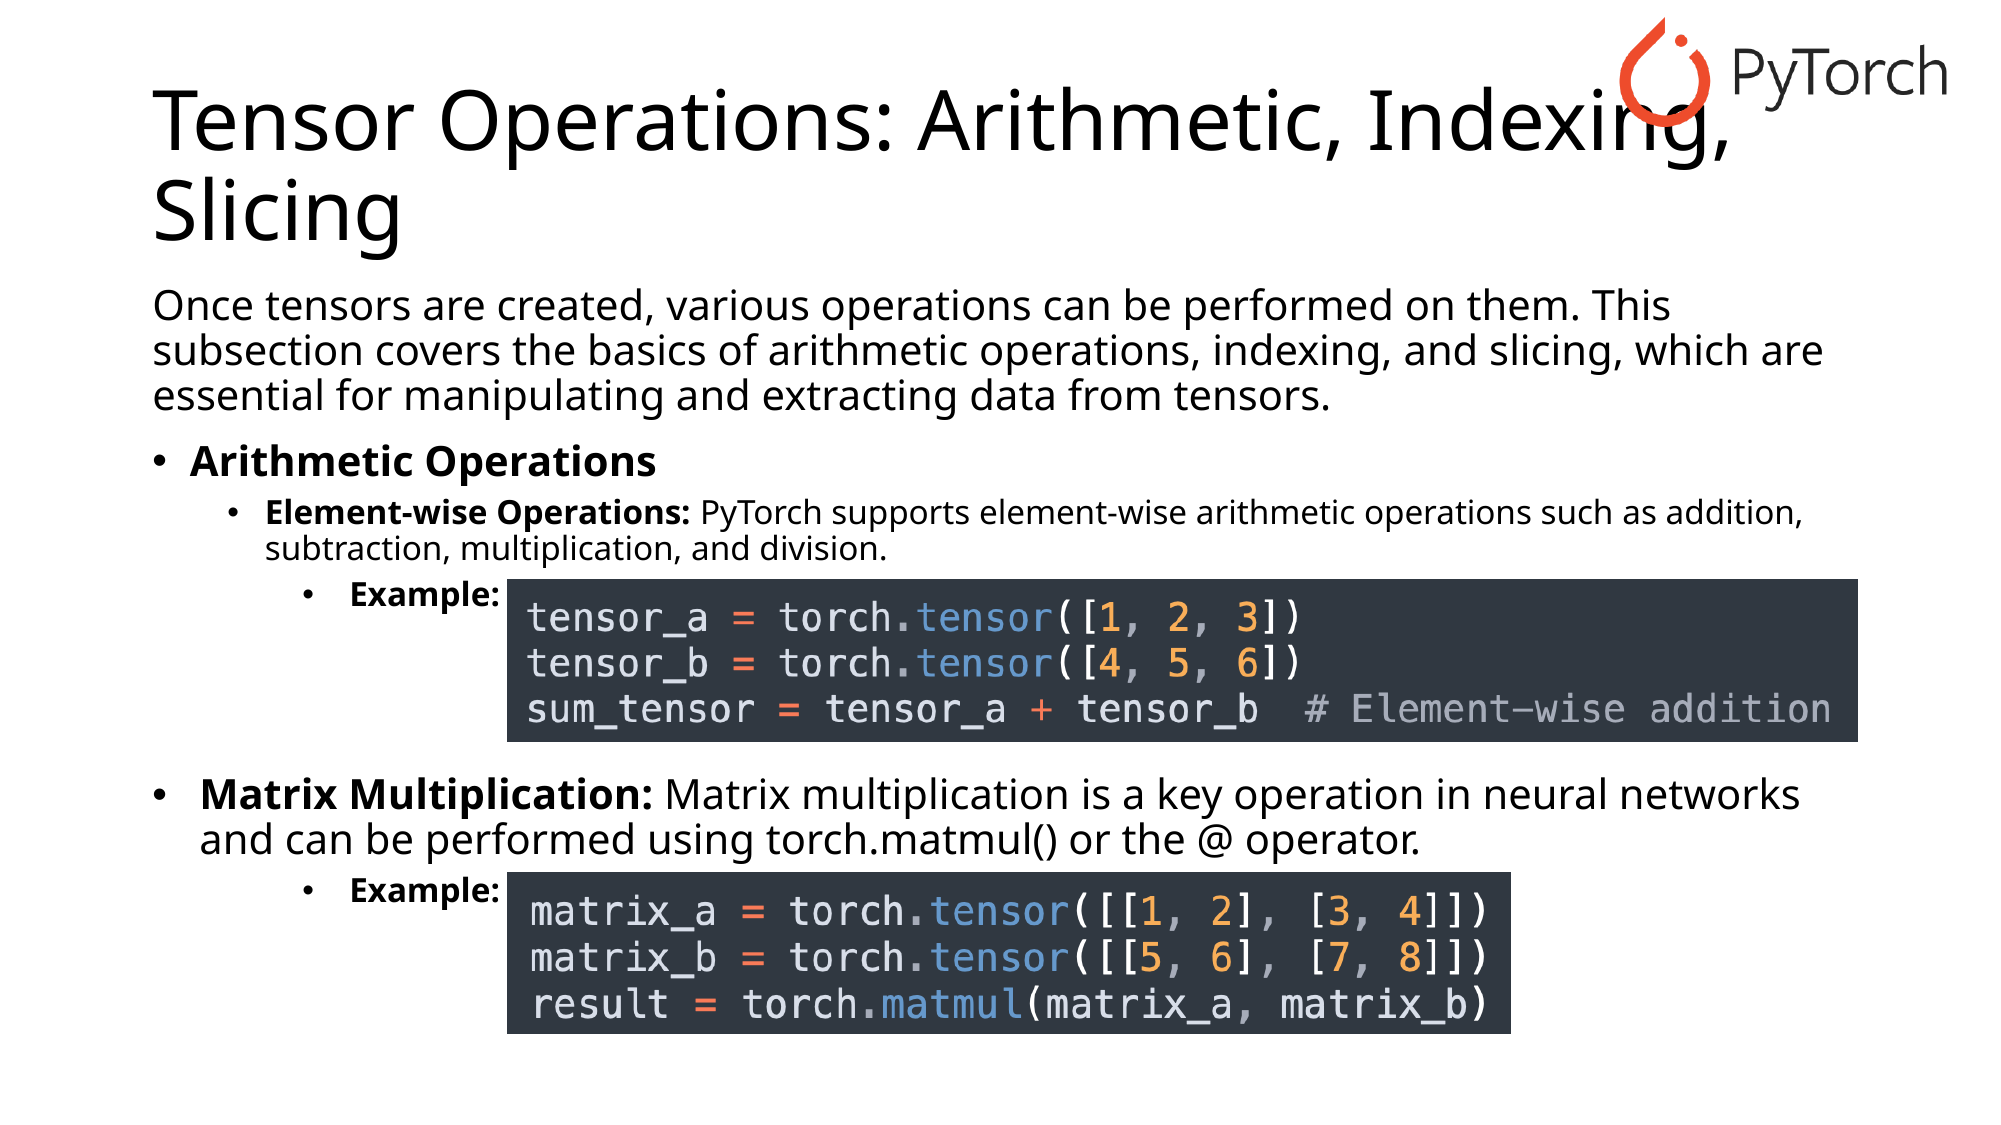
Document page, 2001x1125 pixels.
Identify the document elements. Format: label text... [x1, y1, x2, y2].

list Once tensors are created, various operations can be performed on them. This subsection covers the basics of arithmetic operations, indexing, and slicing, which are essential for manipulating and extracting data from tensors. Arithmetic Operations Element-wise Operations: PyTorch supports element-wise arithmetic operations such as addition, subtraction, multiplication, and division. Example: Matrix Multiplication: Matrix multiplication is a key operation in neural networks and can be performed using torch.matmul() or the @ operator. Example: [137, 277, 1863, 1036]
picture [506, 579, 1858, 742]
title Tensor Operations: Arithmetic, Indexing, Slicing [137, 59, 1863, 277]
picture [506, 871, 1511, 1035]
picture [1596, 0, 1970, 165]
